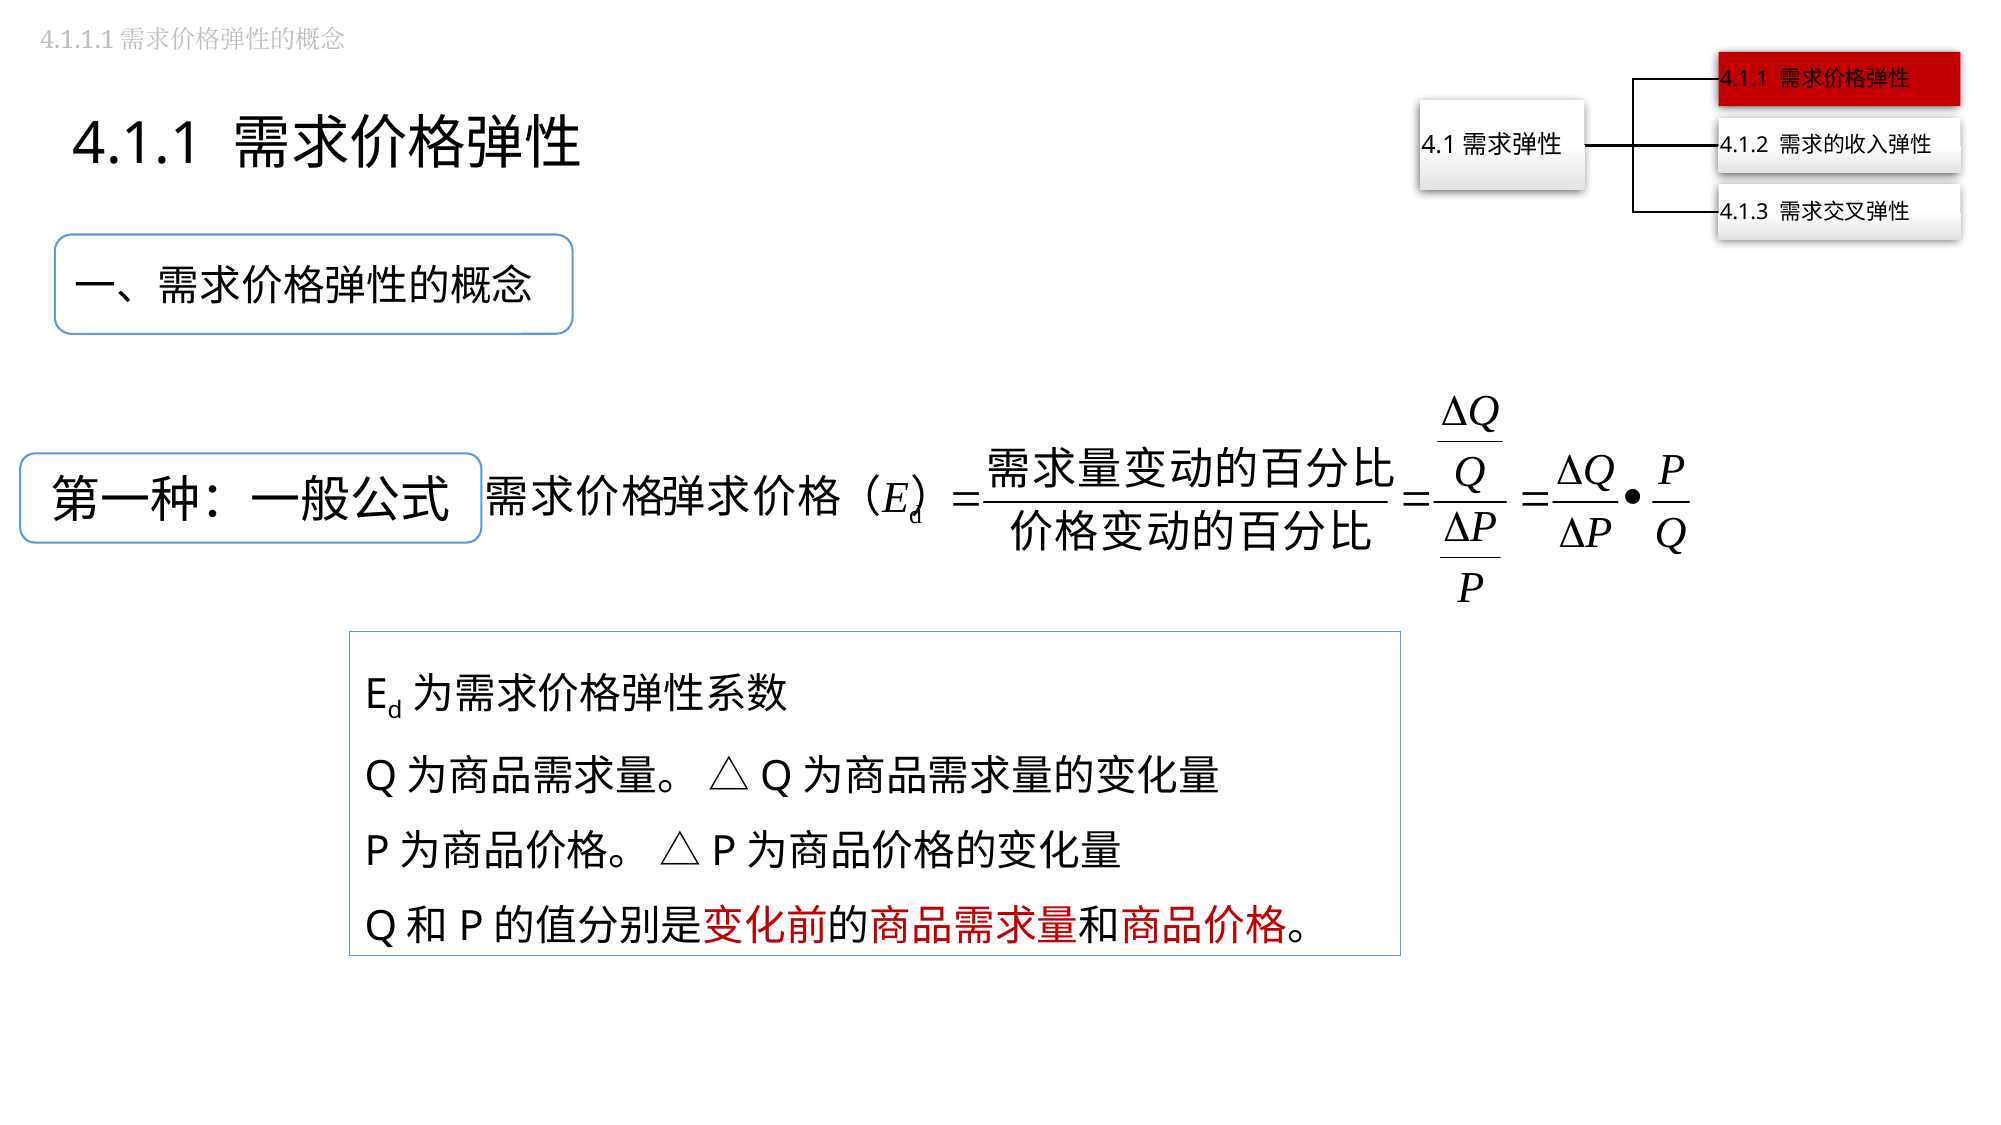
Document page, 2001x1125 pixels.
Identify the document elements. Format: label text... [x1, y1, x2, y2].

text_box 4.1.1 需求价格弹性 [54, 95, 837, 184]
text_box 4.1.1.1需求价格弹性的概念 [25, 15, 361, 61]
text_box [1405, 16, 2000, 275]
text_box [481, 383, 1700, 612]
text_box 一、需求价格弹性的概念 [53, 233, 574, 335]
text_box 第一种：一般公式 [19, 452, 481, 544]
text_box Ed为需求价格弹性系数 Q为商品需求量。 △Q为商品需求量的变化量 P为商品价格。 △P为商品价格的变化量 Q和P的值分别是变化前的商品需求量和商品价格。 [349, 631, 1401, 956]
